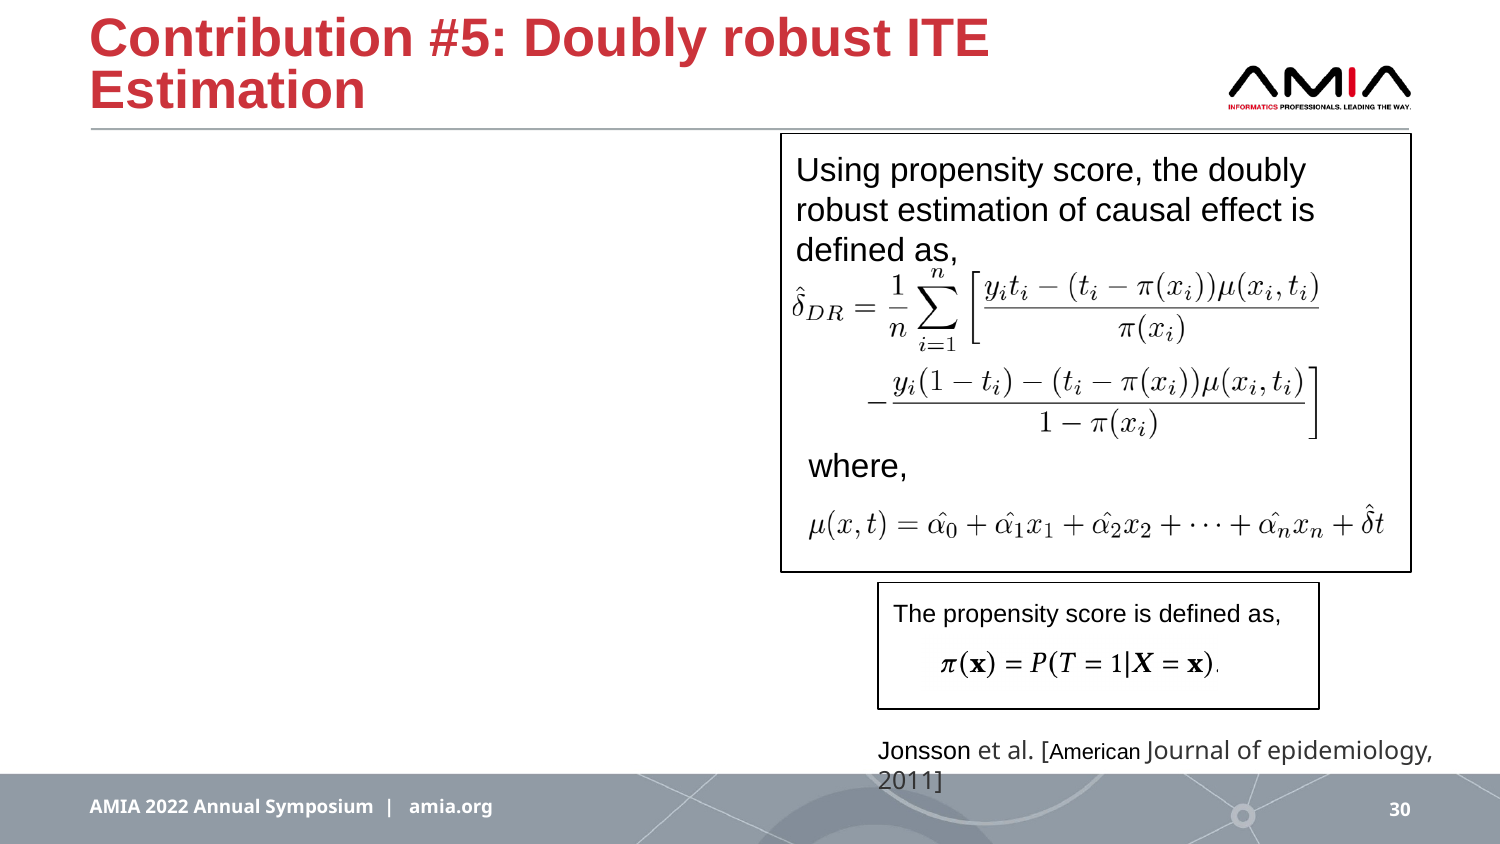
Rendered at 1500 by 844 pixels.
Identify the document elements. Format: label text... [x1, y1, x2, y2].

picture [0, 0, 1500, 844]
title Contribution #5: Doubly robust ITE Estimation [89, 13, 1279, 119]
text_box Jonsson et al. [American Journal of epidemiology, 2011] [863, 727, 1468, 802]
text_box where, [793, 446, 924, 492]
text_box The propensity score is defined as, [878, 582, 1319, 709]
slide_number 30 [1098, 802, 1412, 822]
text_box Using propensity score, the doubly robust estimation of causal effect is defined as, [780, 133, 1411, 572]
footer AMIA 2022 Annual Symposium | amia.org [89, 798, 915, 816]
